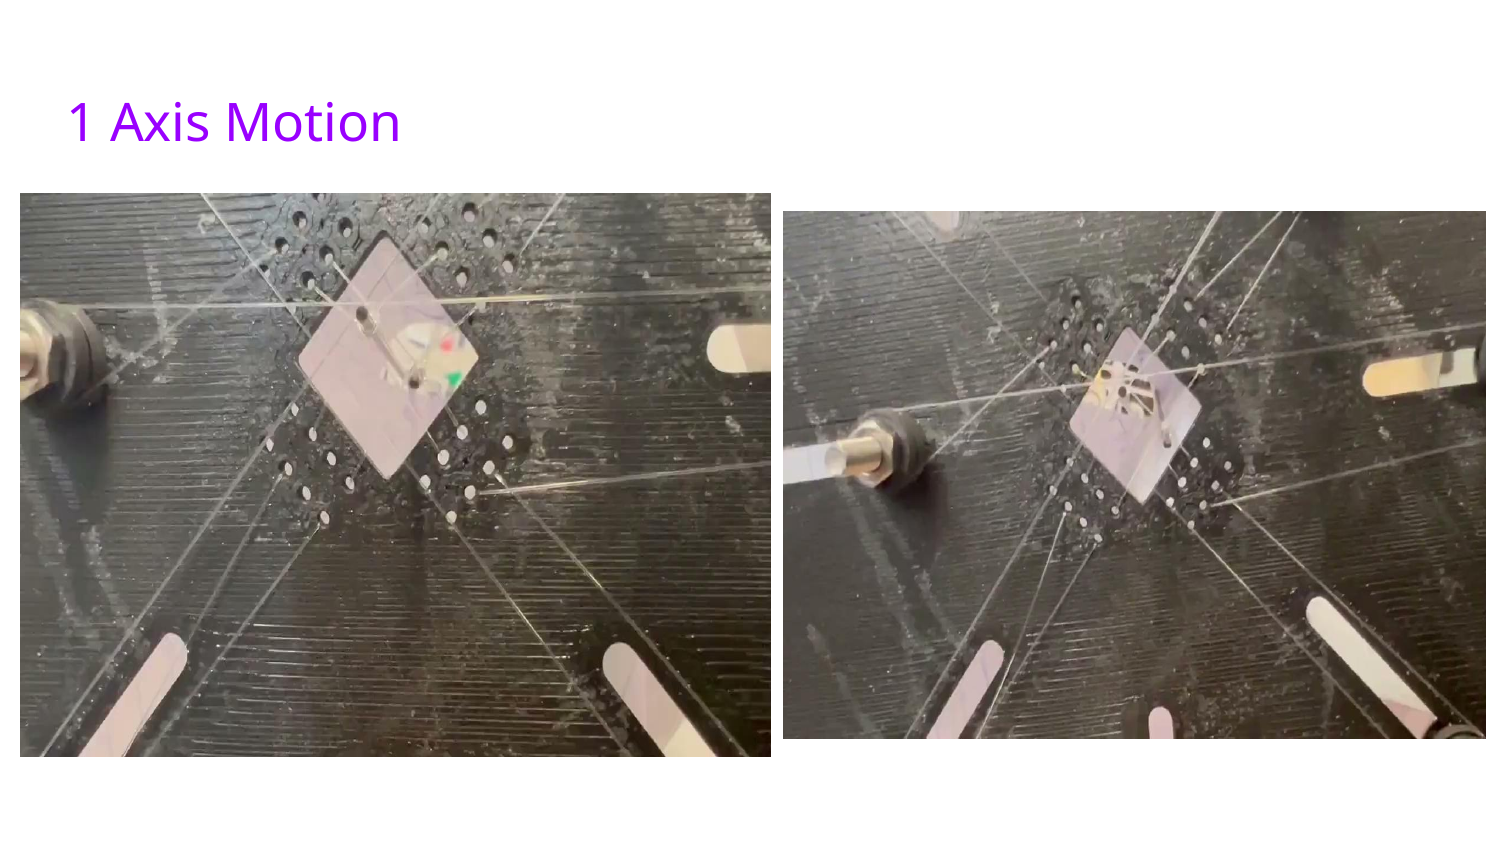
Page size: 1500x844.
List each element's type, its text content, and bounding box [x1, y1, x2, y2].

picture [20, 193, 771, 757]
picture [782, 211, 1486, 739]
title 1 Axis Motion [51, 72, 1449, 167]
